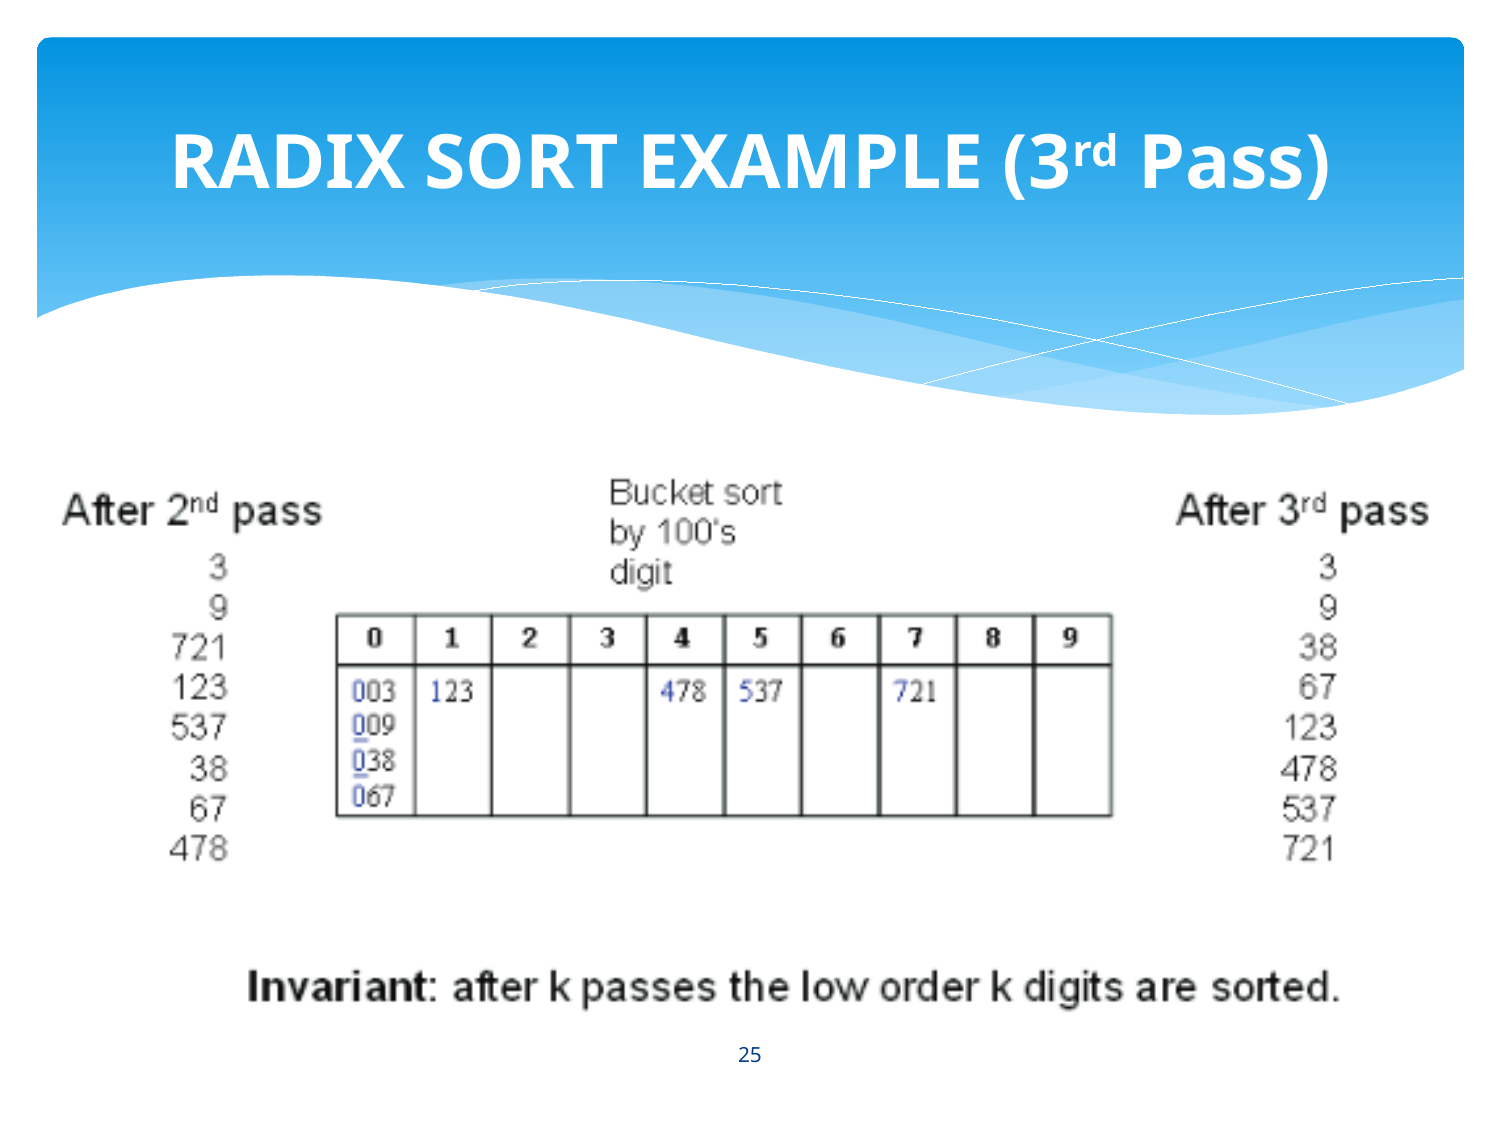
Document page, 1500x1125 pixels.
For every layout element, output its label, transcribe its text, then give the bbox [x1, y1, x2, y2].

picture [49, 462, 1451, 1026]
slide_number 25 [654, 1036, 846, 1086]
title RADIX SORT EXAMPLE (3rd Pass) [75, 55, 1425, 261]
